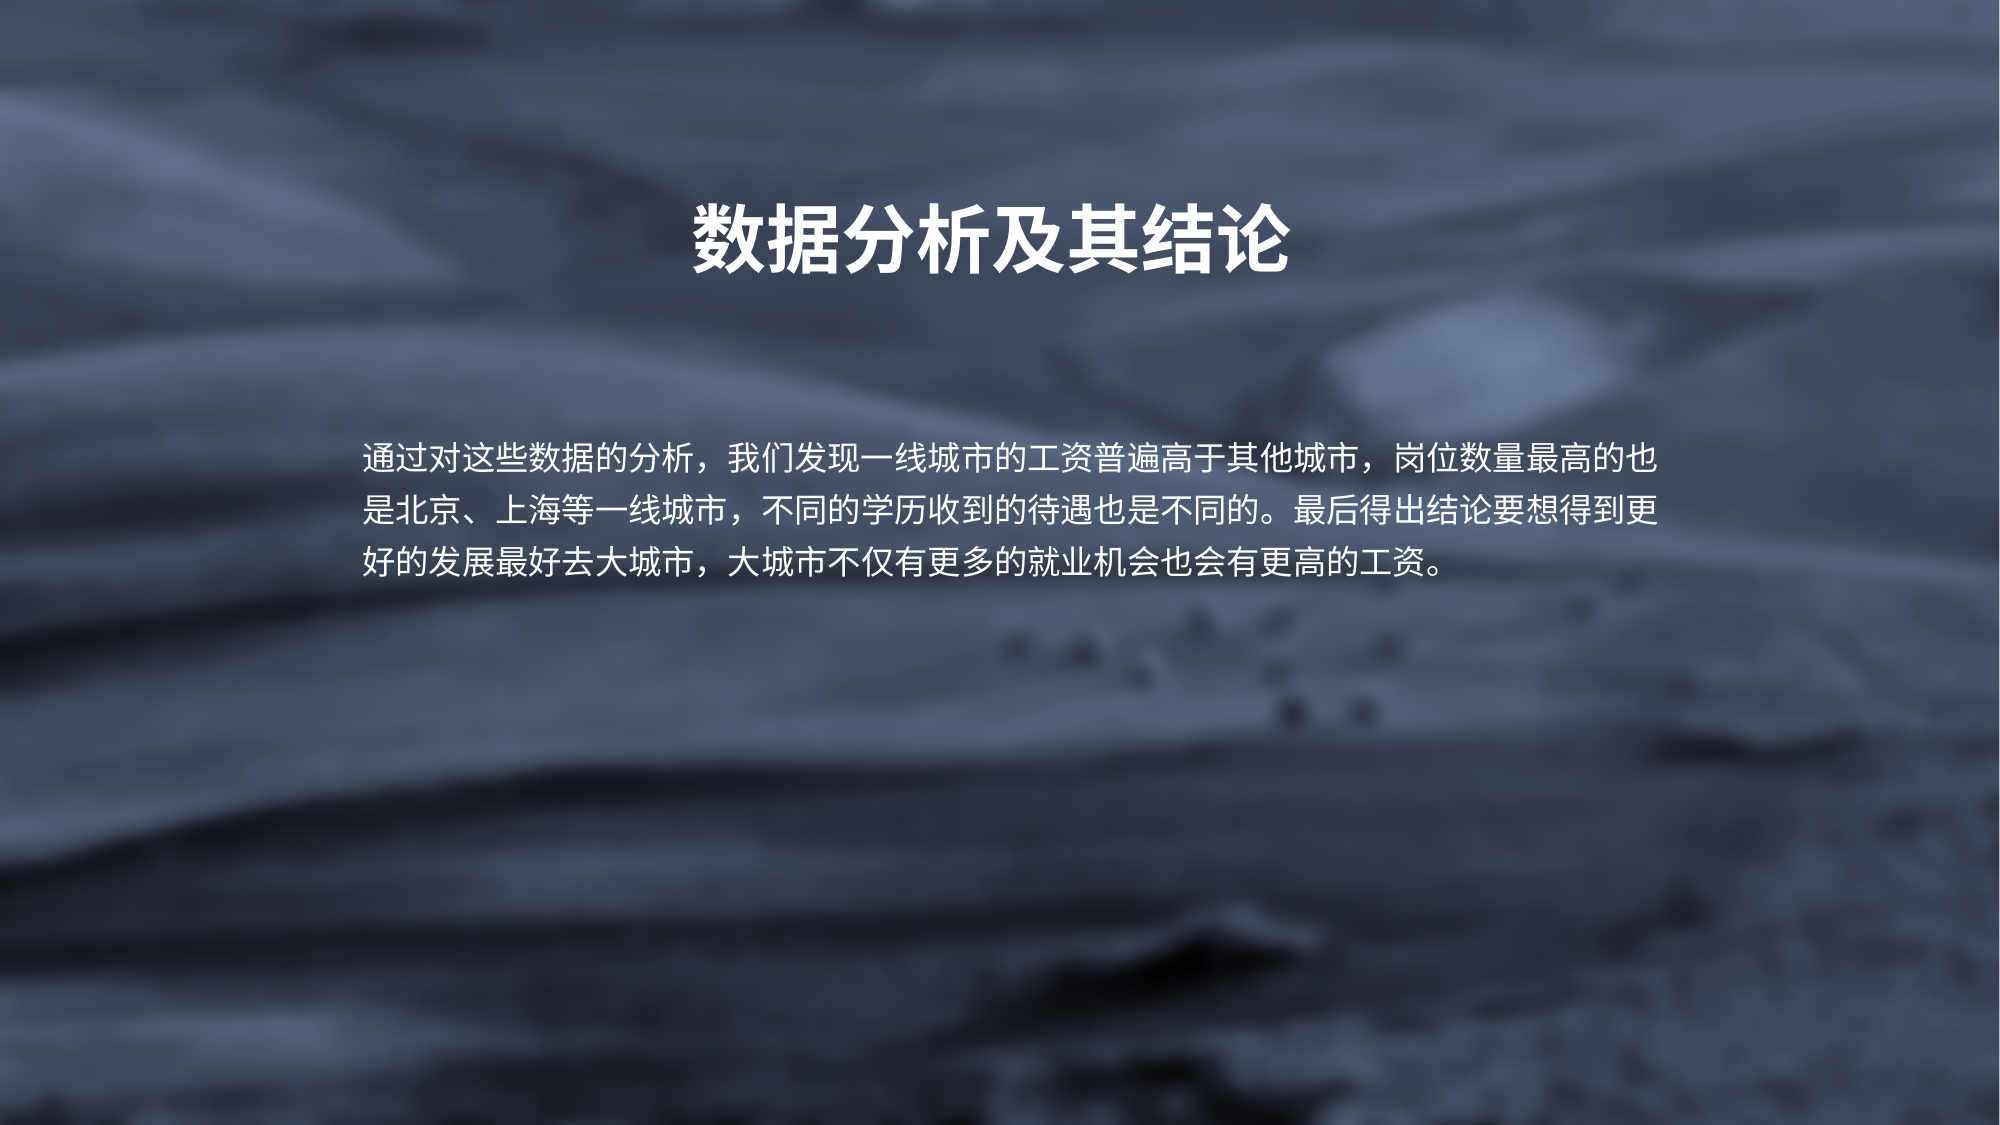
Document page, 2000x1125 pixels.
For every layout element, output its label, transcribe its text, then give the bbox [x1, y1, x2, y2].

text_box 数据分析及其结论 [645, 157, 1337, 290]
text_box 通过对这些数据的分析，我们发现一线城市的工资普遍高于其他城市，岗位数量最高的也是北京、上海等一线城市，不同的学历收到的待遇也是不同的。最后得出结论要想得到更好的发展最好去大城市，大城市不仅有更多的就业机会也会有更高的工资。 [347, 417, 1686, 589]
